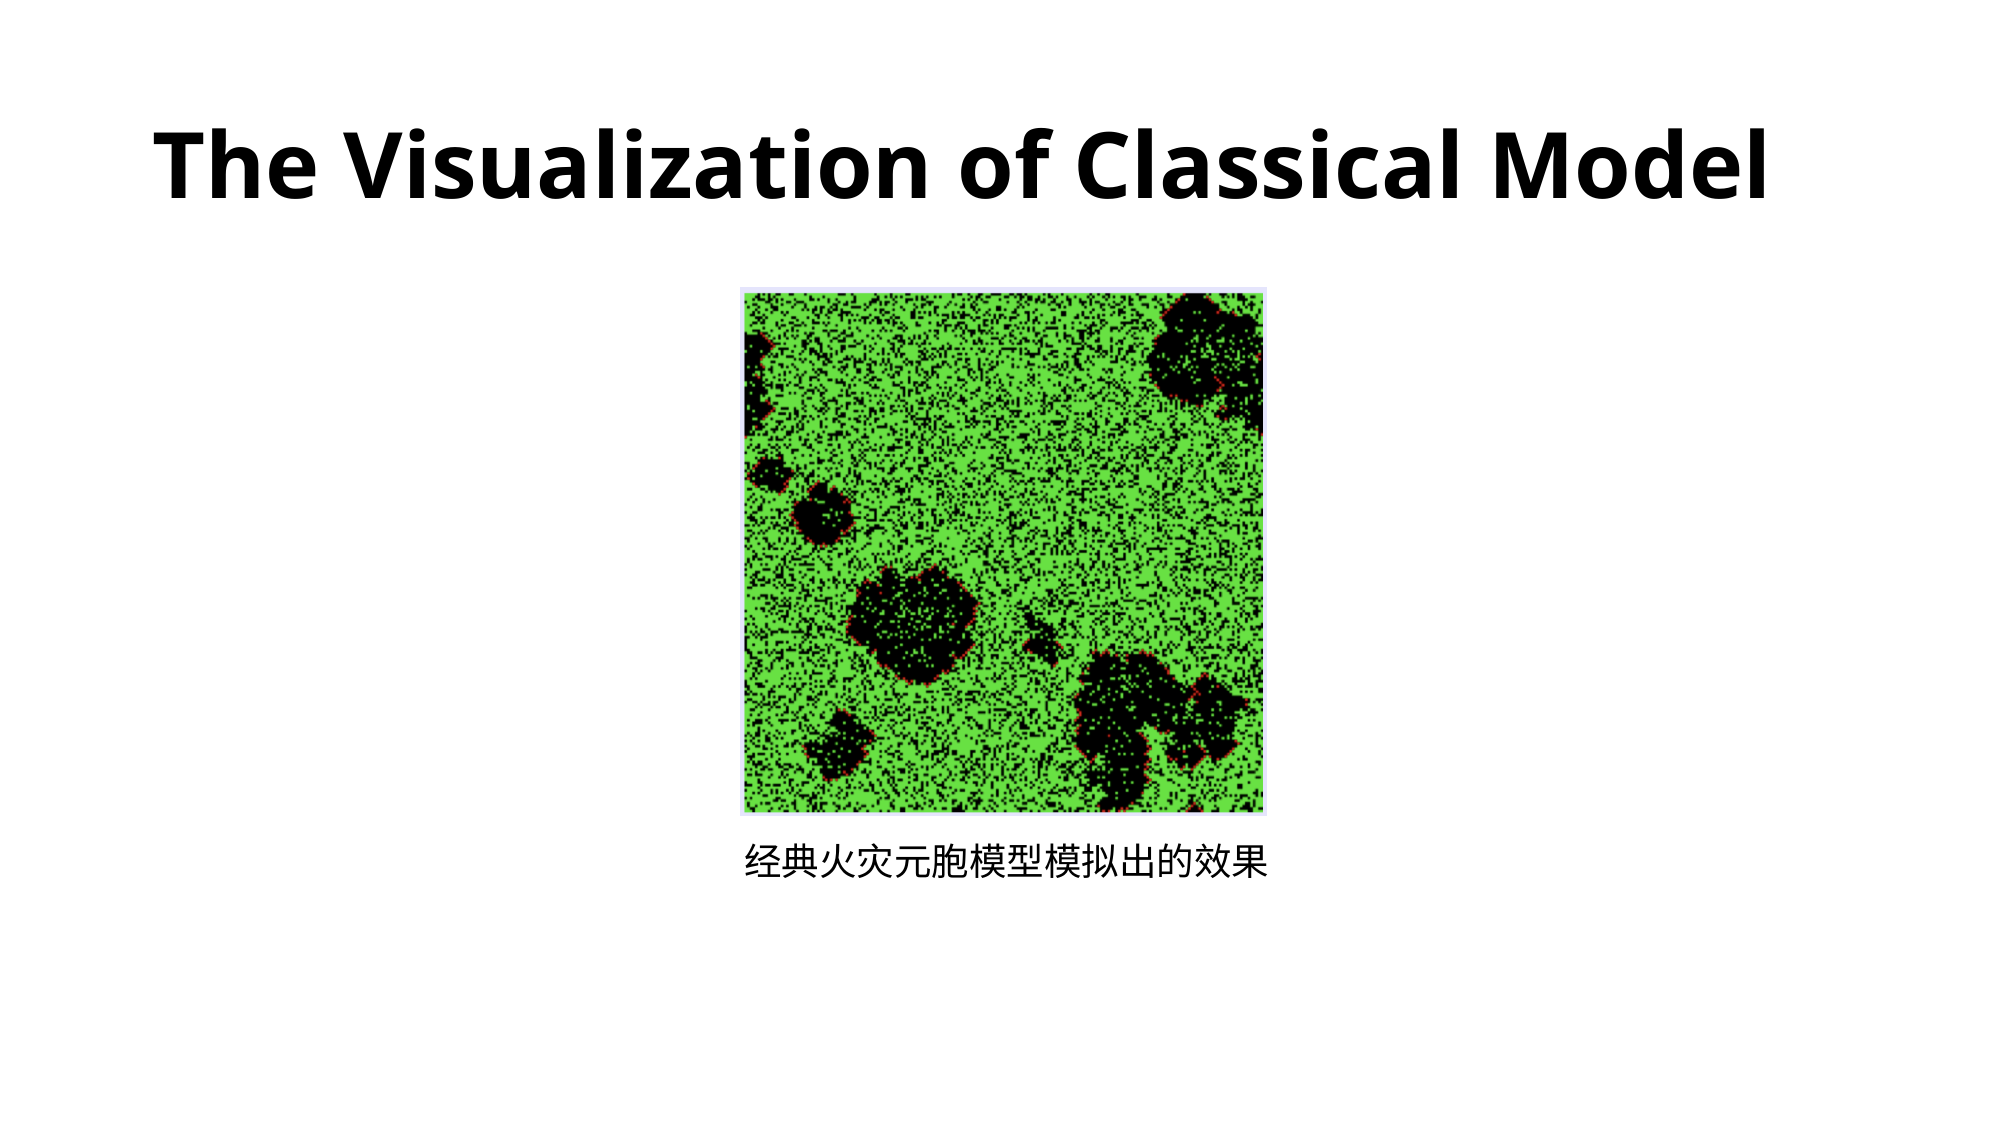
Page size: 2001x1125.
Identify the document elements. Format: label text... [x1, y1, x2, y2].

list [723, 277, 1277, 831]
title The Visualization of Classical Model [137, 59, 1863, 278]
text_box 经典火灾元胞模型模拟出的效果 [729, 830, 1414, 891]
